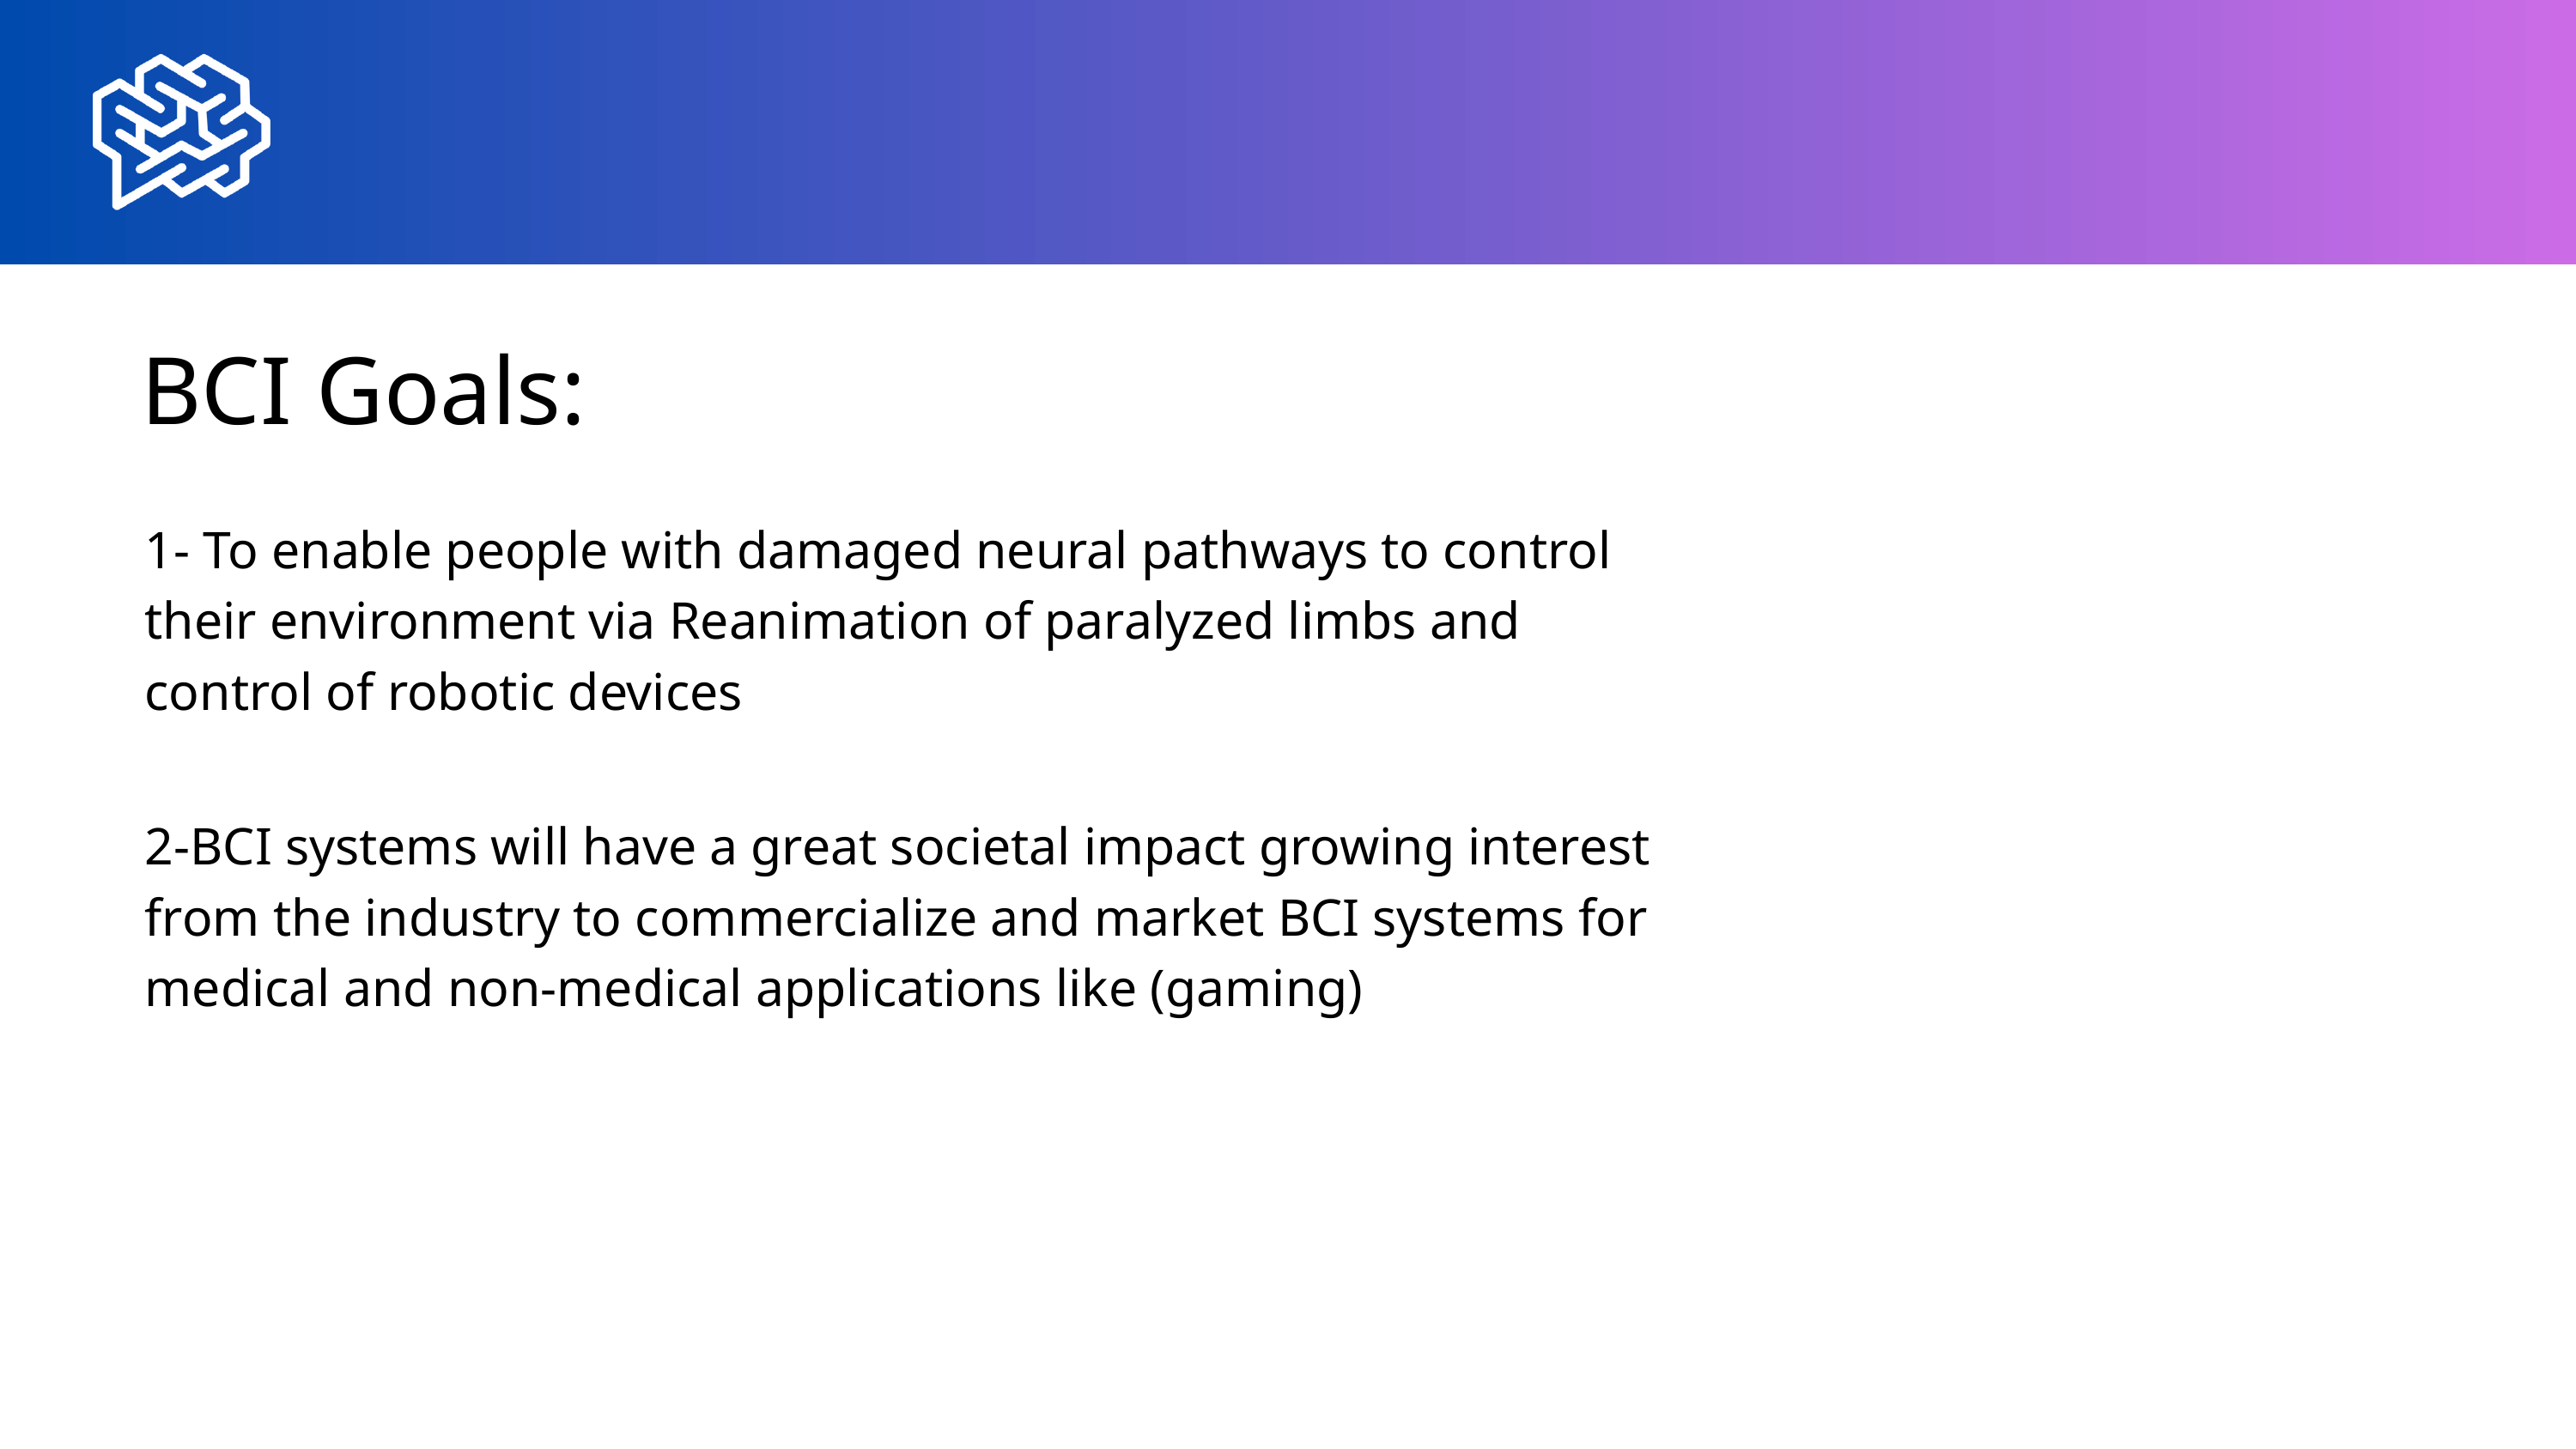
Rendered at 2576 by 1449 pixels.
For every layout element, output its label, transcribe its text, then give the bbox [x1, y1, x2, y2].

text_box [0, 0, 2576, 264]
text_box 1- To enable people with damaged neural pathways to control their environment via Reanimation of paralyzed limbs and control of robotic devices 2-BCI systems will have a great societal impact growing interest from the industry to commercialize and market BCI systems for medical and non-medical applications like (gaming) [144, 507, 1707, 1091]
text_box BCI Goals: [131, 312, 596, 444]
